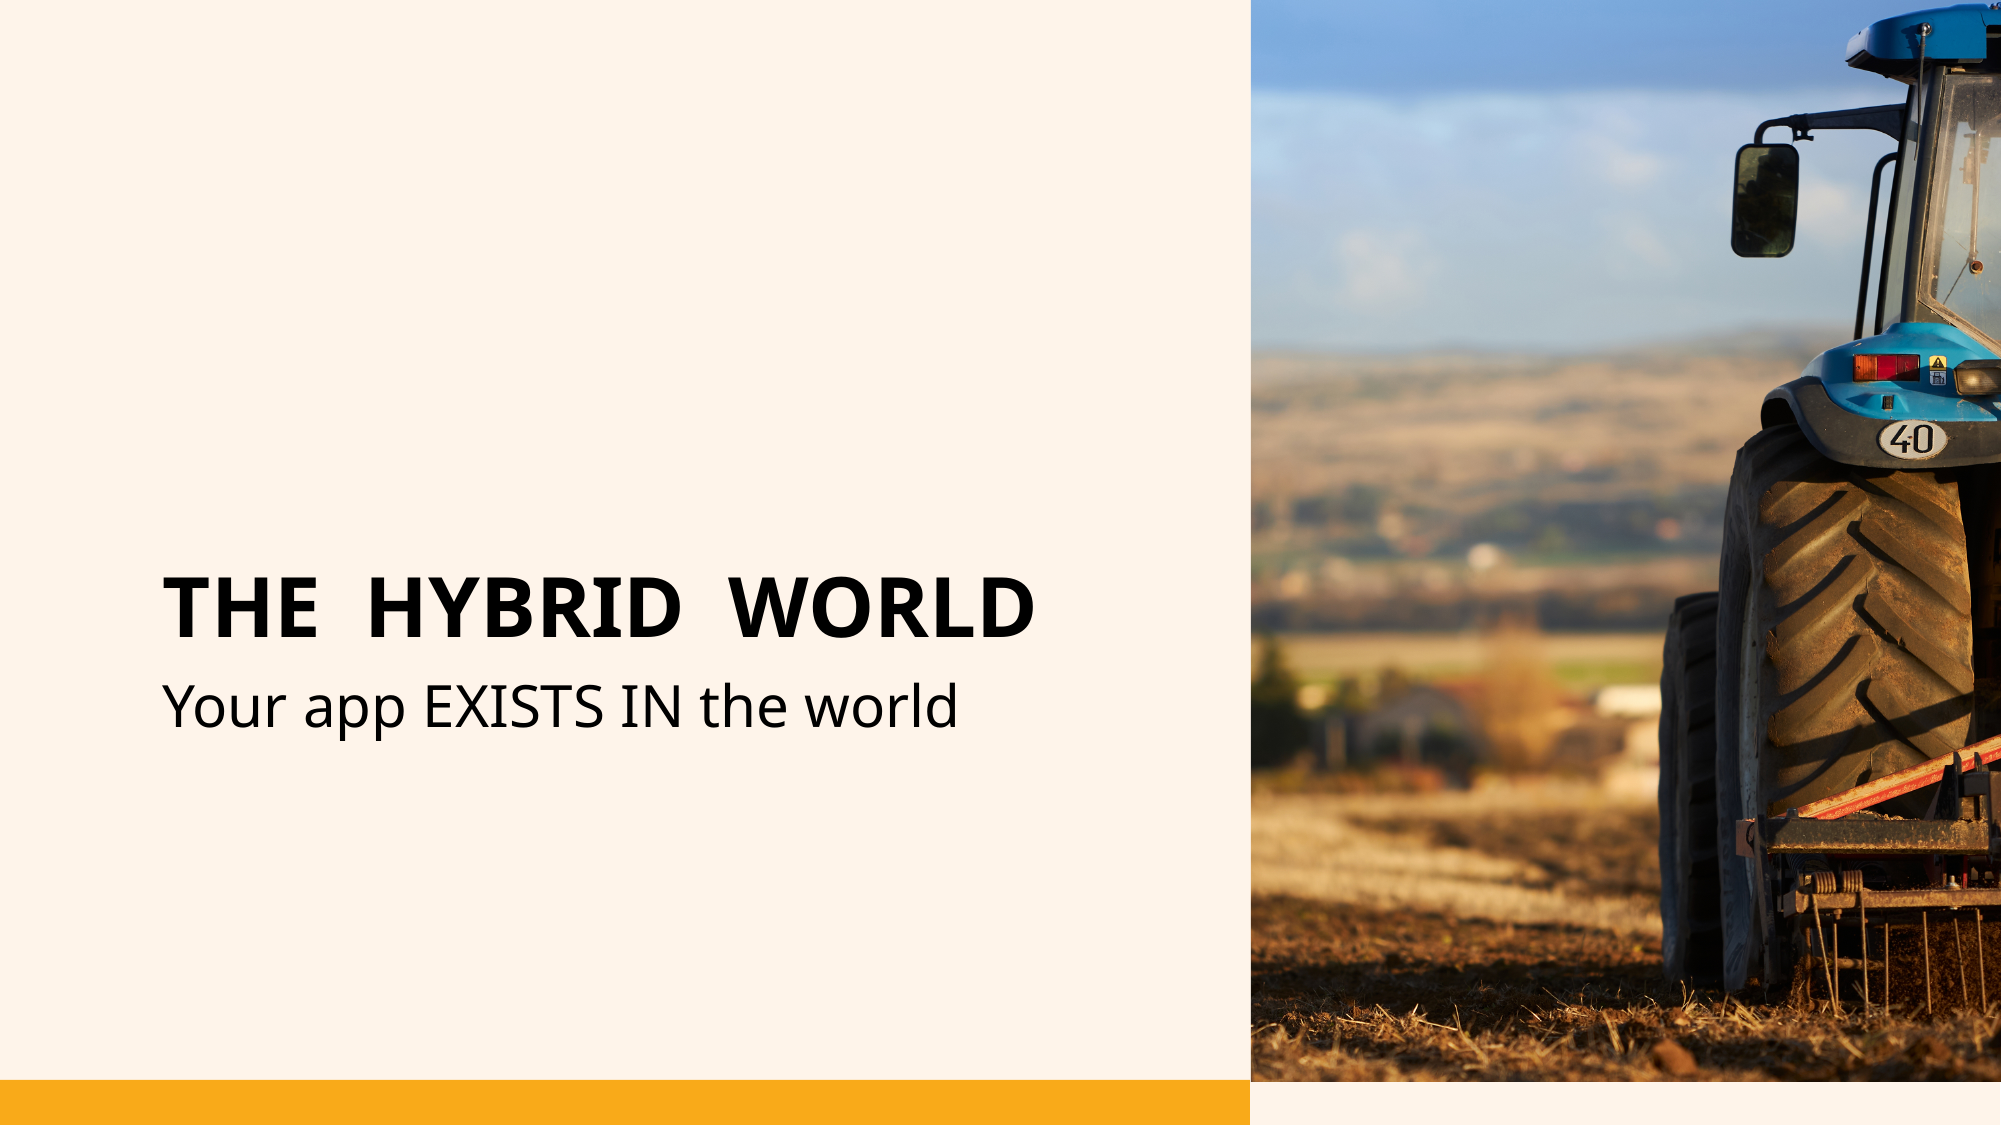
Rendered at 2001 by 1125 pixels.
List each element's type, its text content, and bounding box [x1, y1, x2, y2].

picture [1250, 0, 2001, 1082]
title The Hybrid World [147, 68, 1110, 663]
text_box Your app EXISTS IN the world [147, 669, 1110, 1058]
